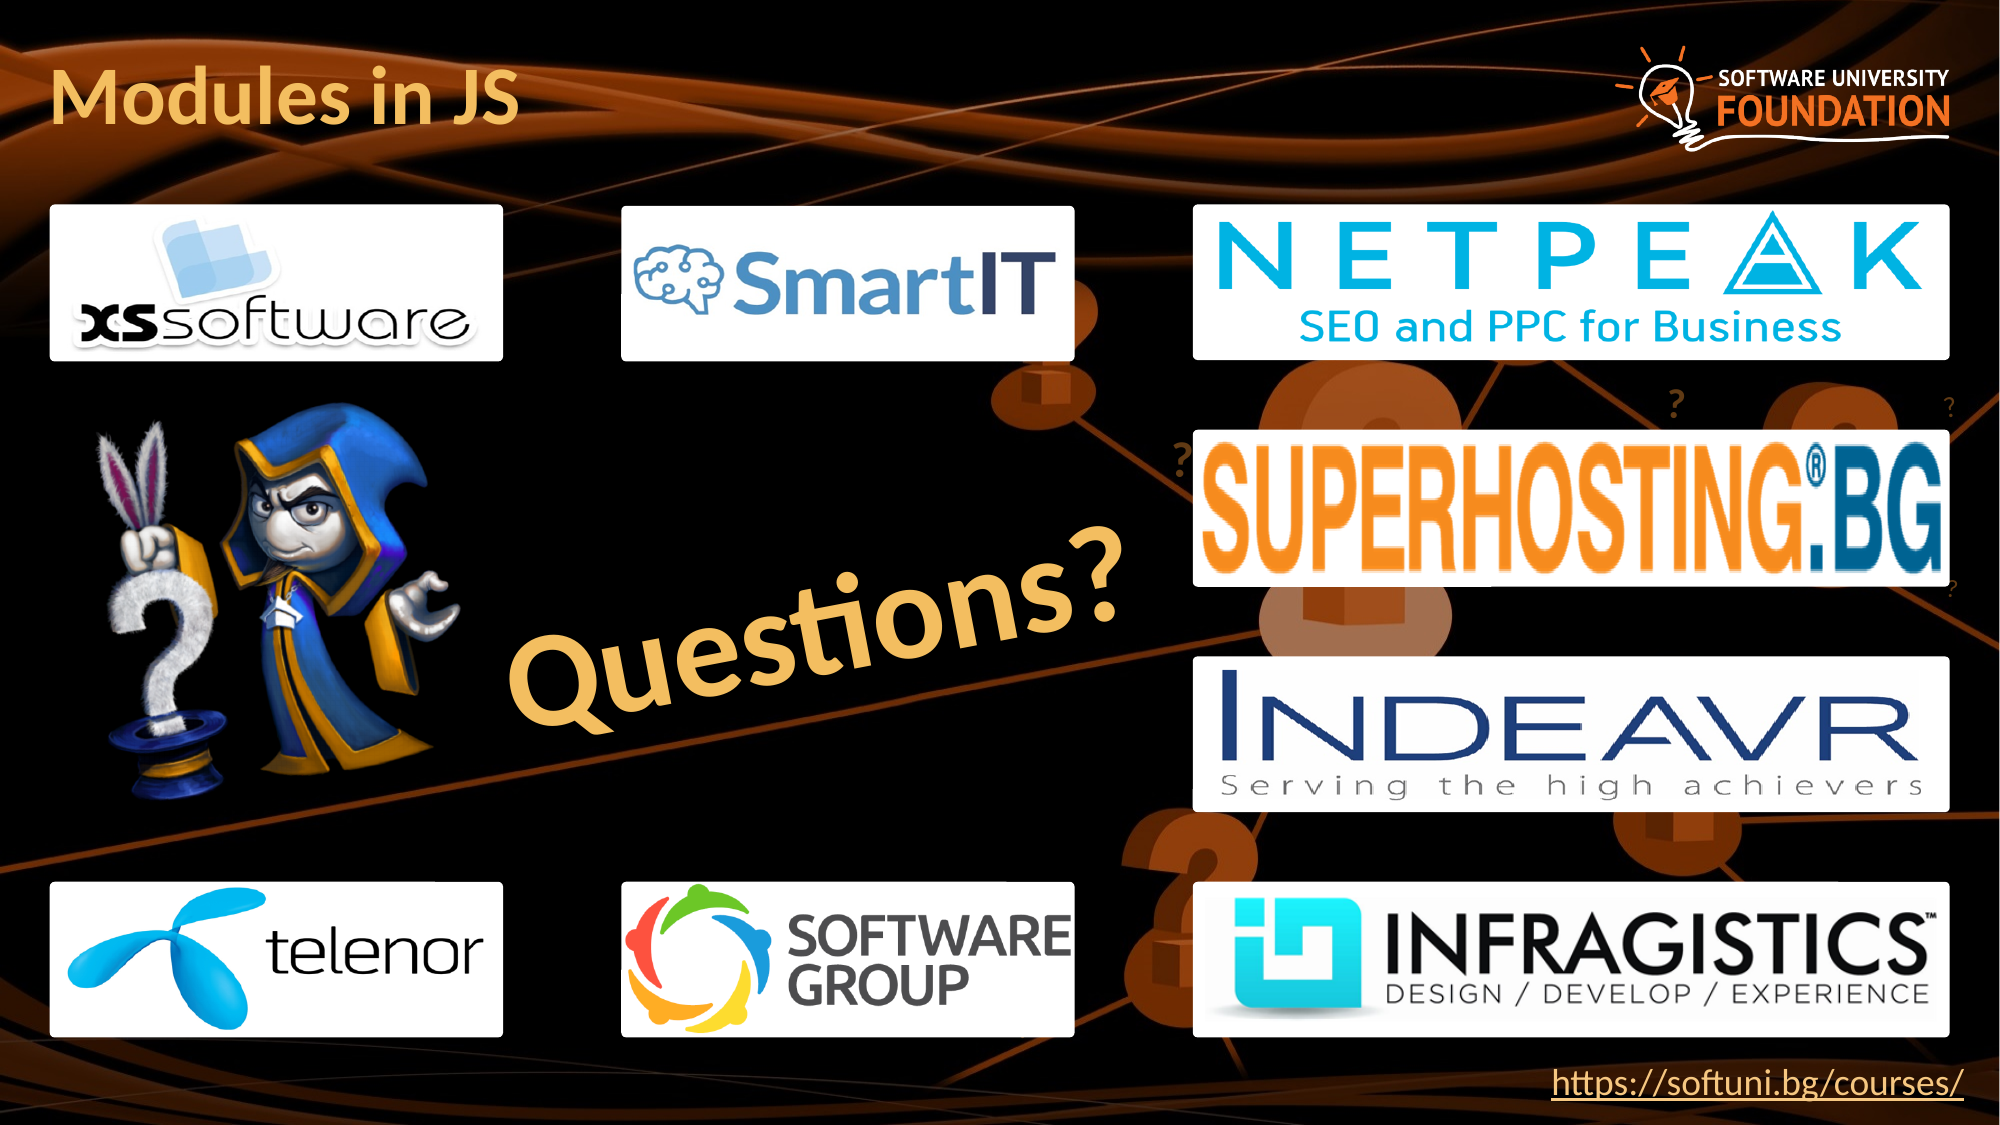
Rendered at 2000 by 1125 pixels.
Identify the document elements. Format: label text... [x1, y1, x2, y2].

list https://softuni.bg/courses/ [250, 1050, 1971, 1108]
title Modules in JS [30, 6, 1602, 189]
picture [0, 0, 2000, 1125]
